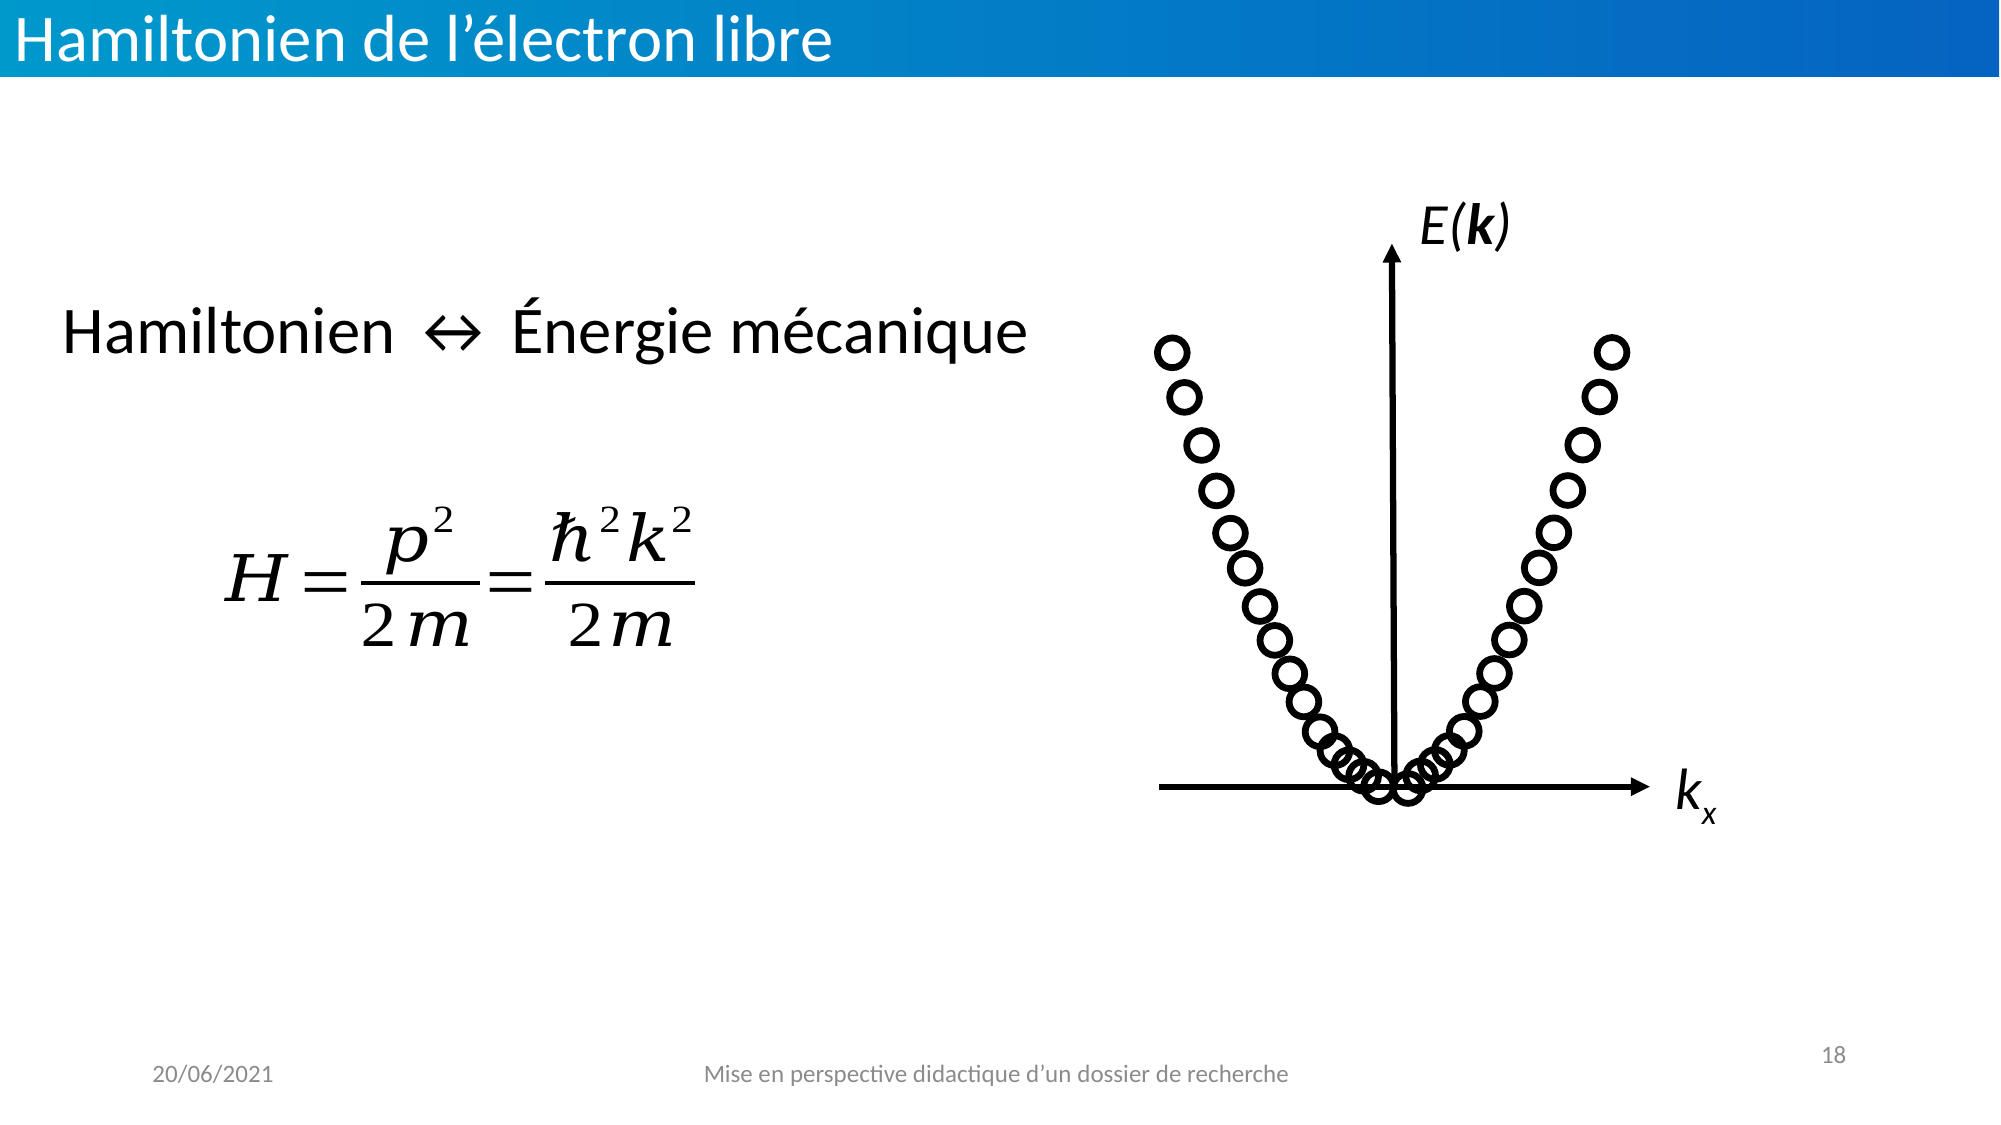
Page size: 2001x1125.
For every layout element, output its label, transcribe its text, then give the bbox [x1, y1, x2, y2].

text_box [1157, 178, 1734, 830]
text_box Hamiltonien ↔ Énergie mécanique [48, 279, 1045, 375]
footer Mise en perspective didactique d’un dossier de recherche [662, 1042, 1338, 1103]
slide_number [137, 1042, 588, 1103]
text_box Hamiltonien de l’électron libre [0, 0, 1355, 83]
text_box [1355, 0, 2000, 77]
slide_number 18 [1411, 1023, 1862, 1084]
